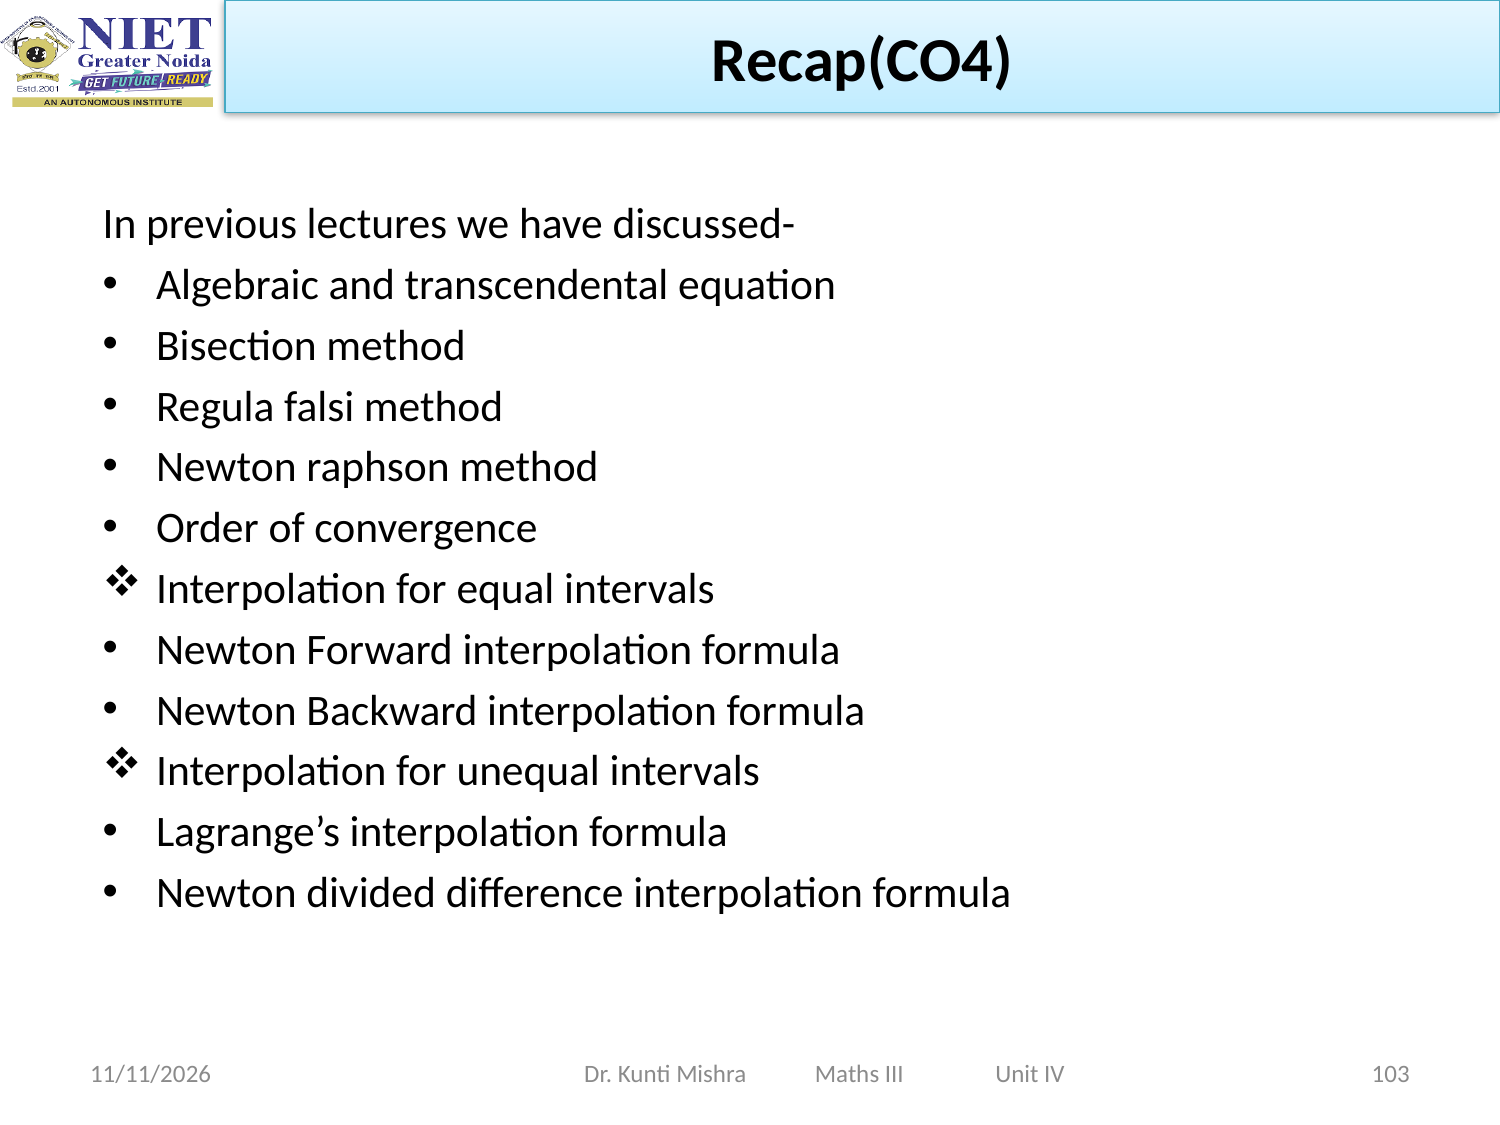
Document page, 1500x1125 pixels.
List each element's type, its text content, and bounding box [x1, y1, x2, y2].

text_box Recap(CO4) [224, 0, 1500, 113]
picture [0, 16, 213, 107]
list In previous lectures we have discussed- Algebraic and transcendental equation Bisection method Regula falsi method Newton raphson method Order of convergence Interpolation for equal intervals Newton Forward interpolation formula Newton Backward interpolation formula Interpolation for unequal intervals Lagrange’s interpolation formula Newton divided difference interpolation formula [87, 187, 1438, 930]
footer Dr. Kunti Mishra Maths III Unit IV [412, 1042, 1074, 1103]
slide_number 103 [1074, 1042, 1425, 1103]
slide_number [75, 1042, 412, 1103]
